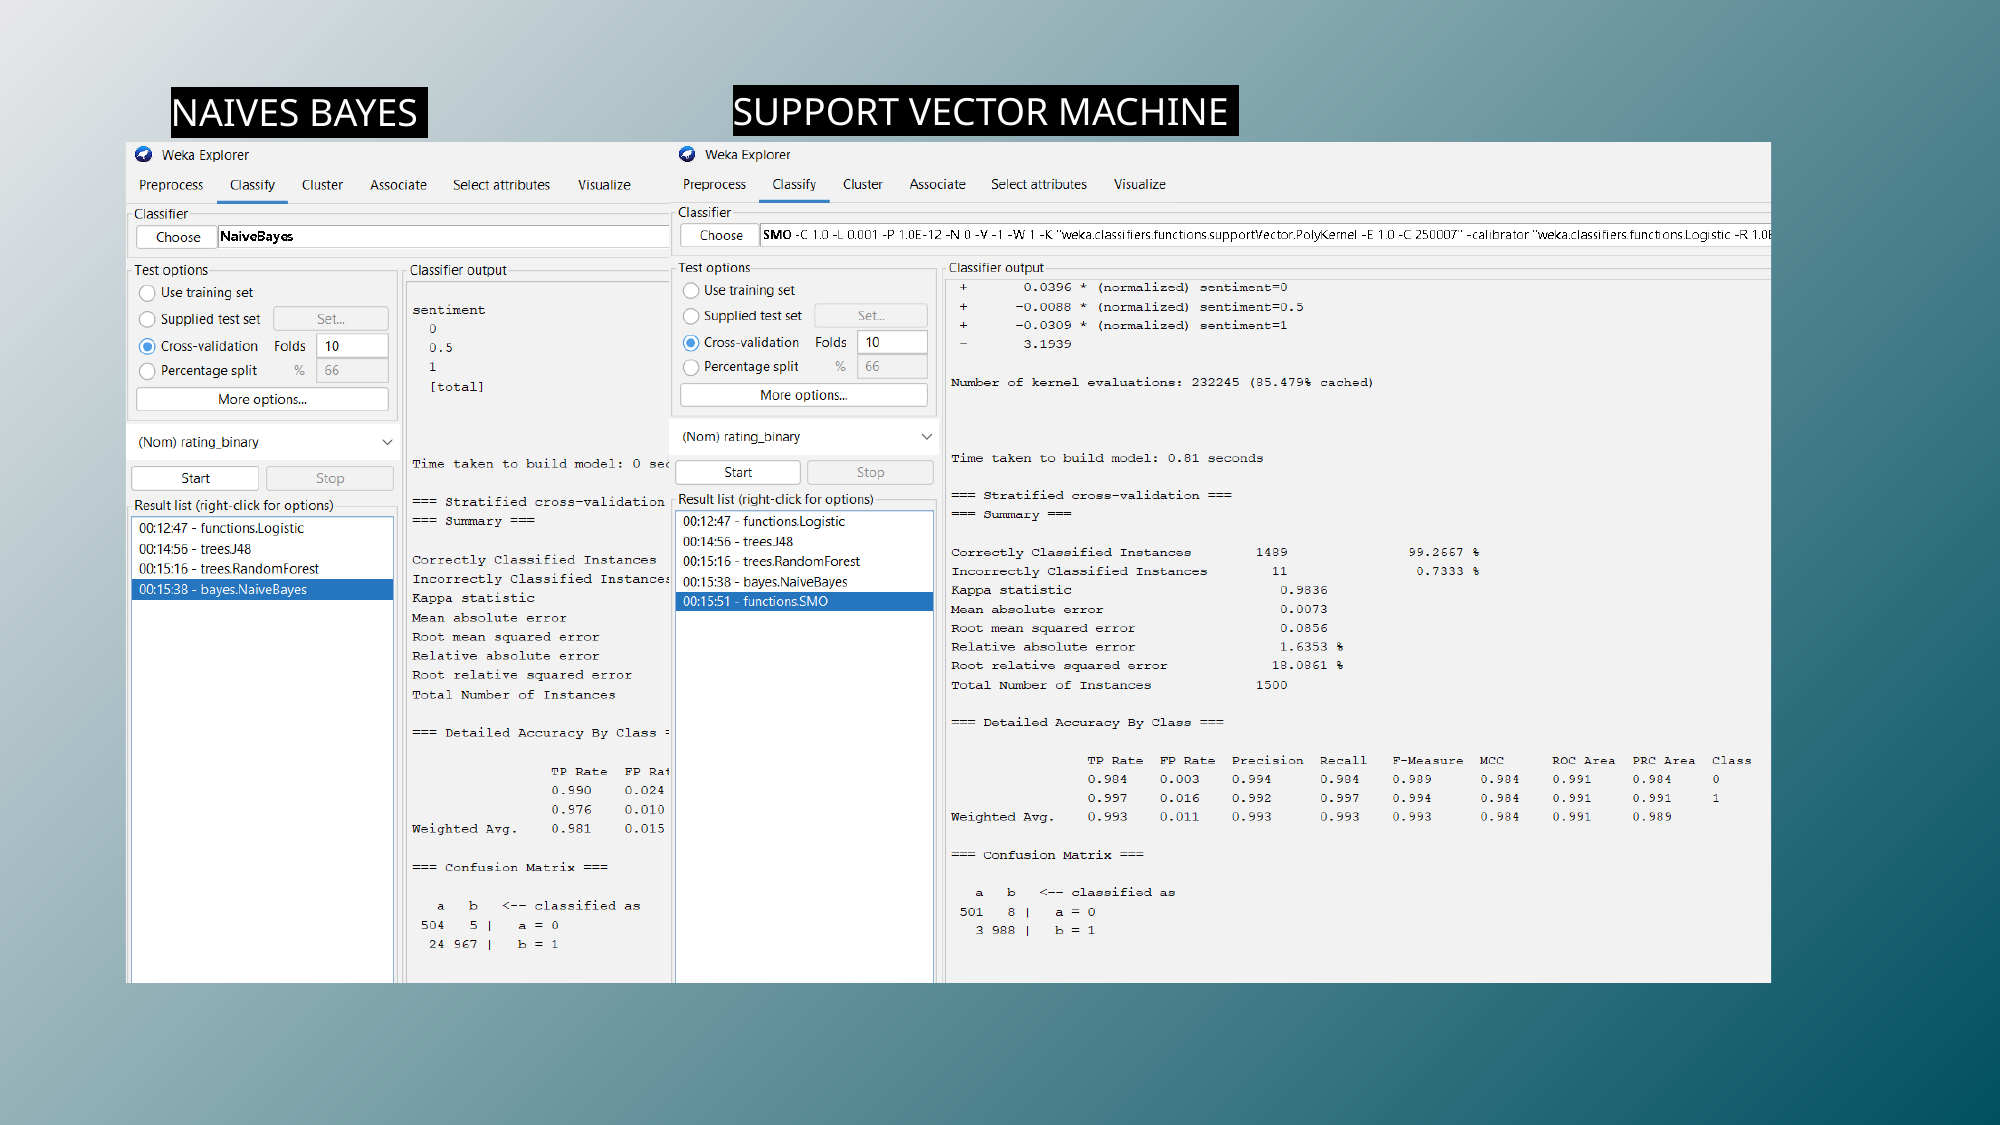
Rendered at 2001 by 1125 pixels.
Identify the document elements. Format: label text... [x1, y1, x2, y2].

text_box NAIVES BAYES [155, 81, 688, 138]
text_box SUPPORT VECTOR MACHINE [717, 80, 1454, 138]
picture [125, 142, 1772, 983]
